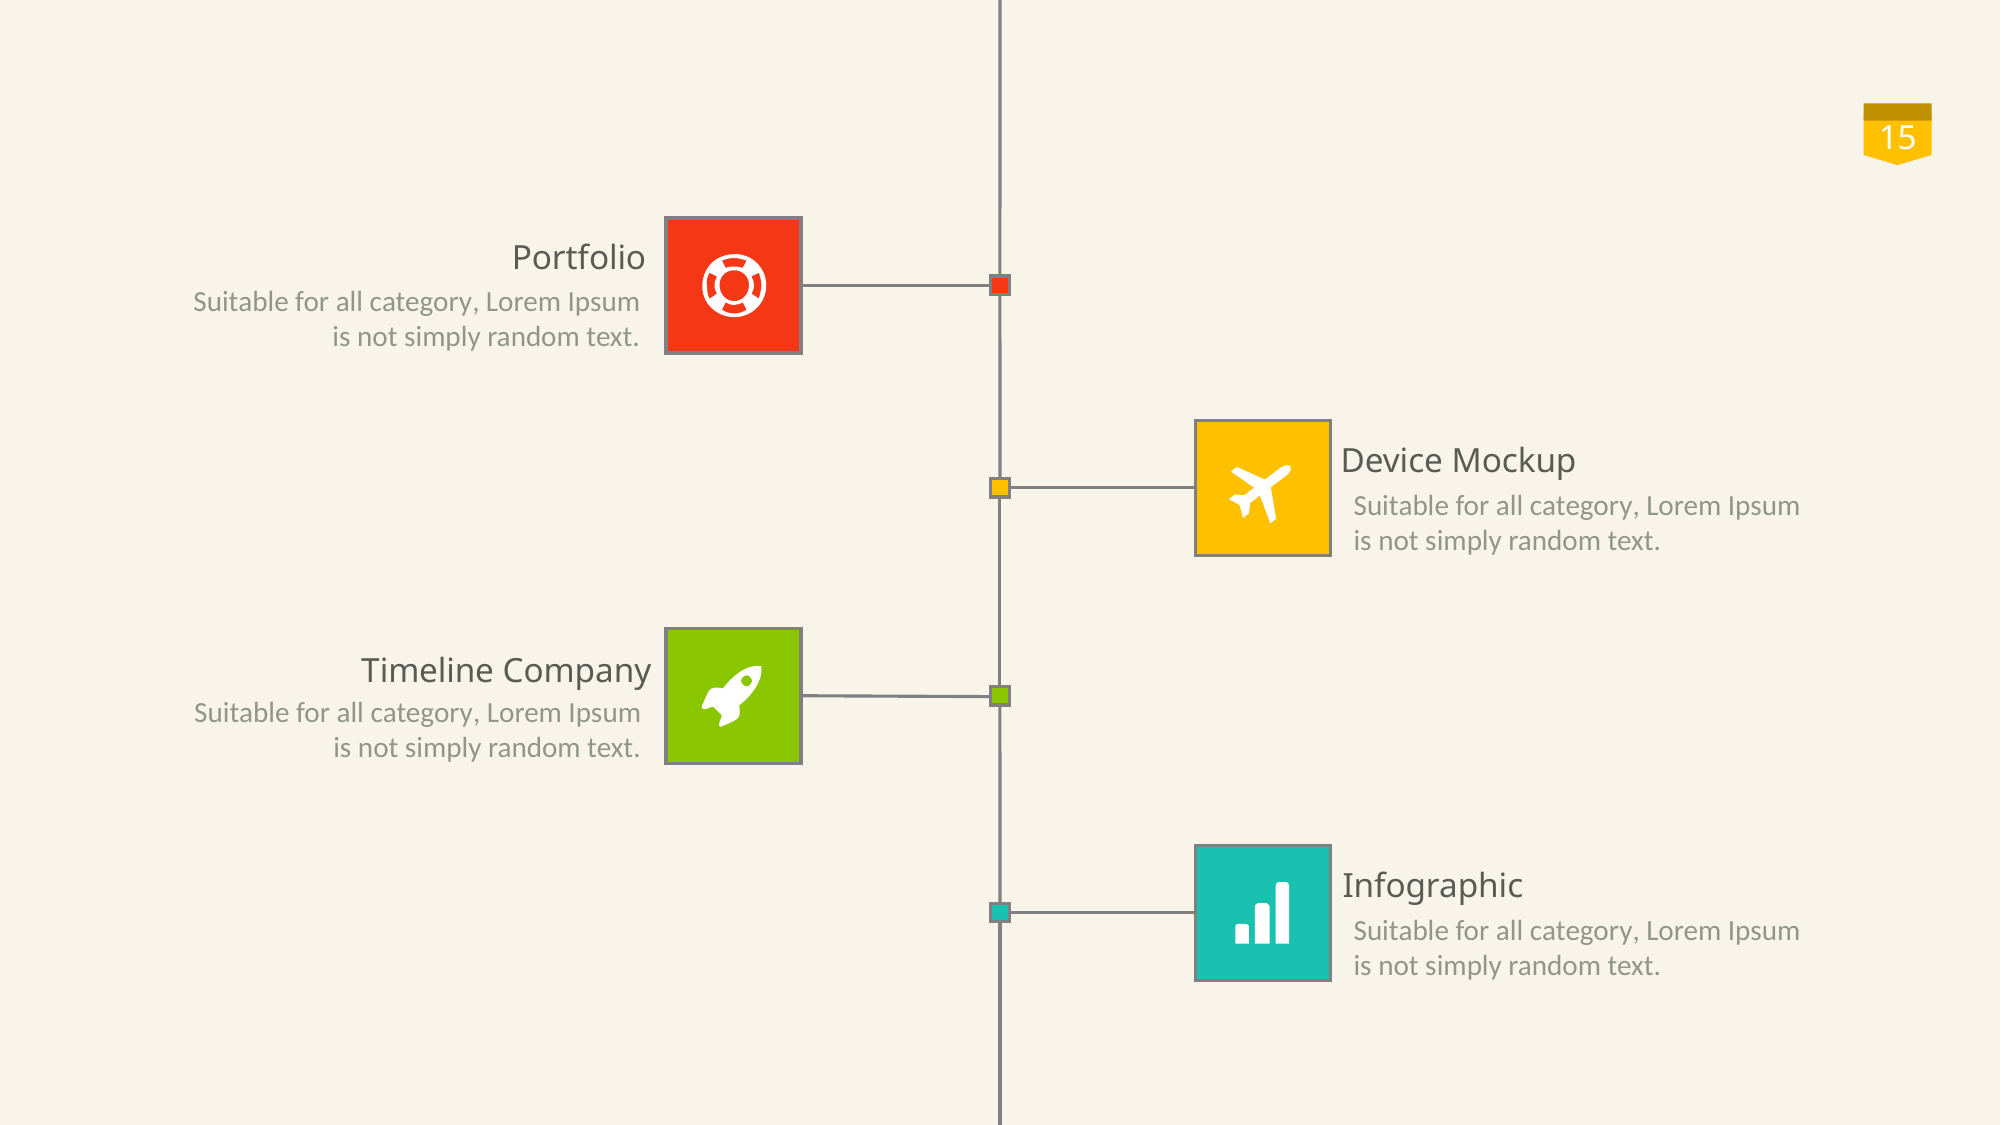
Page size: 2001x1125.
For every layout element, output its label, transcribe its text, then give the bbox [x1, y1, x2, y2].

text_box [163, 229, 656, 361]
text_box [665, 217, 801, 354]
text_box [990, 902, 1010, 923]
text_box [1195, 845, 1331, 981]
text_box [1195, 420, 1331, 556]
text_box [990, 275, 1010, 295]
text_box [665, 628, 801, 764]
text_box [164, 642, 656, 772]
slide_number 15 [1831, 109, 1965, 170]
text_box [990, 685, 1010, 706]
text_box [1338, 431, 1831, 565]
text_box [990, 477, 1010, 498]
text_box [1338, 856, 1831, 990]
